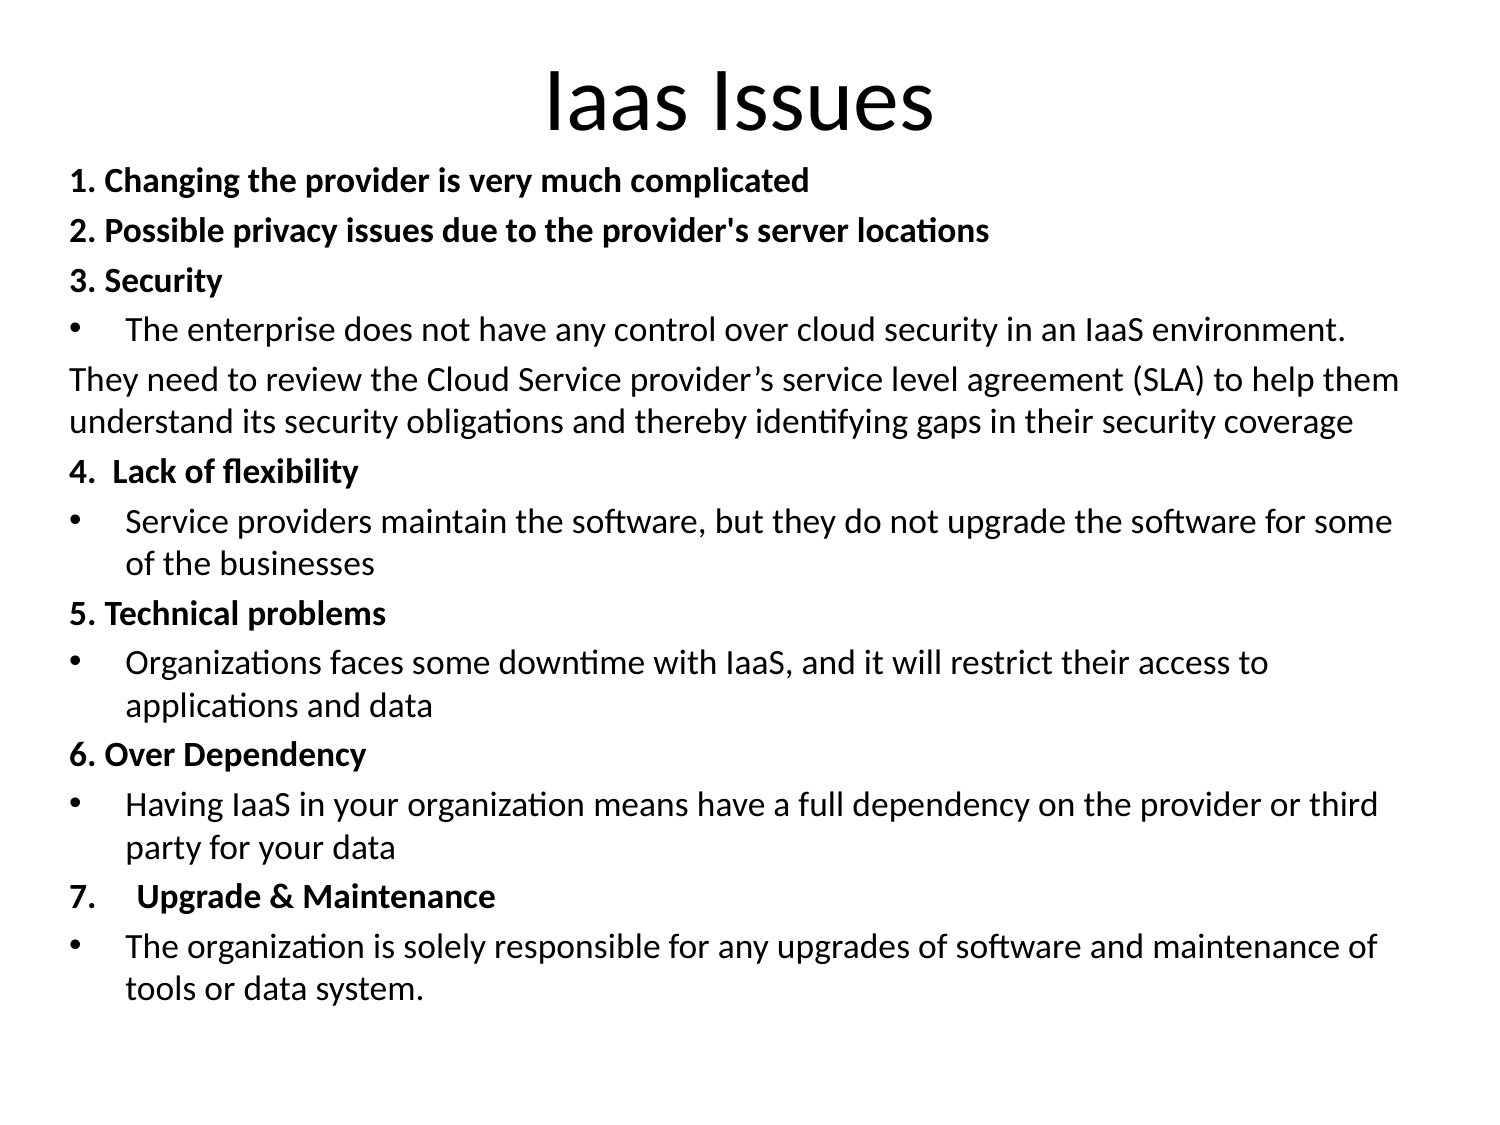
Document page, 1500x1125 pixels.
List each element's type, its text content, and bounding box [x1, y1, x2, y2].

title Iaas Issues [64, 0, 1415, 149]
list 1. Changing the provider is very much complicated 2. Possible privacy issues due to the provider's server locations 3. Security The enterprise does not have any control over cloud security in an IaaS environment. They need to review the Cloud Service provider’s service level agreement (SLA) to help them understand its security obligations and thereby identifying gaps in their security coverage 4. Lack of flexibility Service providers maintain the software, but they do not upgrade the software for some of the businesses 5. Technical problems Organizations faces some downtime with IaaS, and it will restrict their access to applications and data 6. Over Dependency Having IaaS in your organization means have a full dependency on the provider or third party for your data 7. Upgrade & Maintenance The organization is solely responsible for any upgrades of software and maintenance of tools or data system. [54, 149, 1425, 980]
